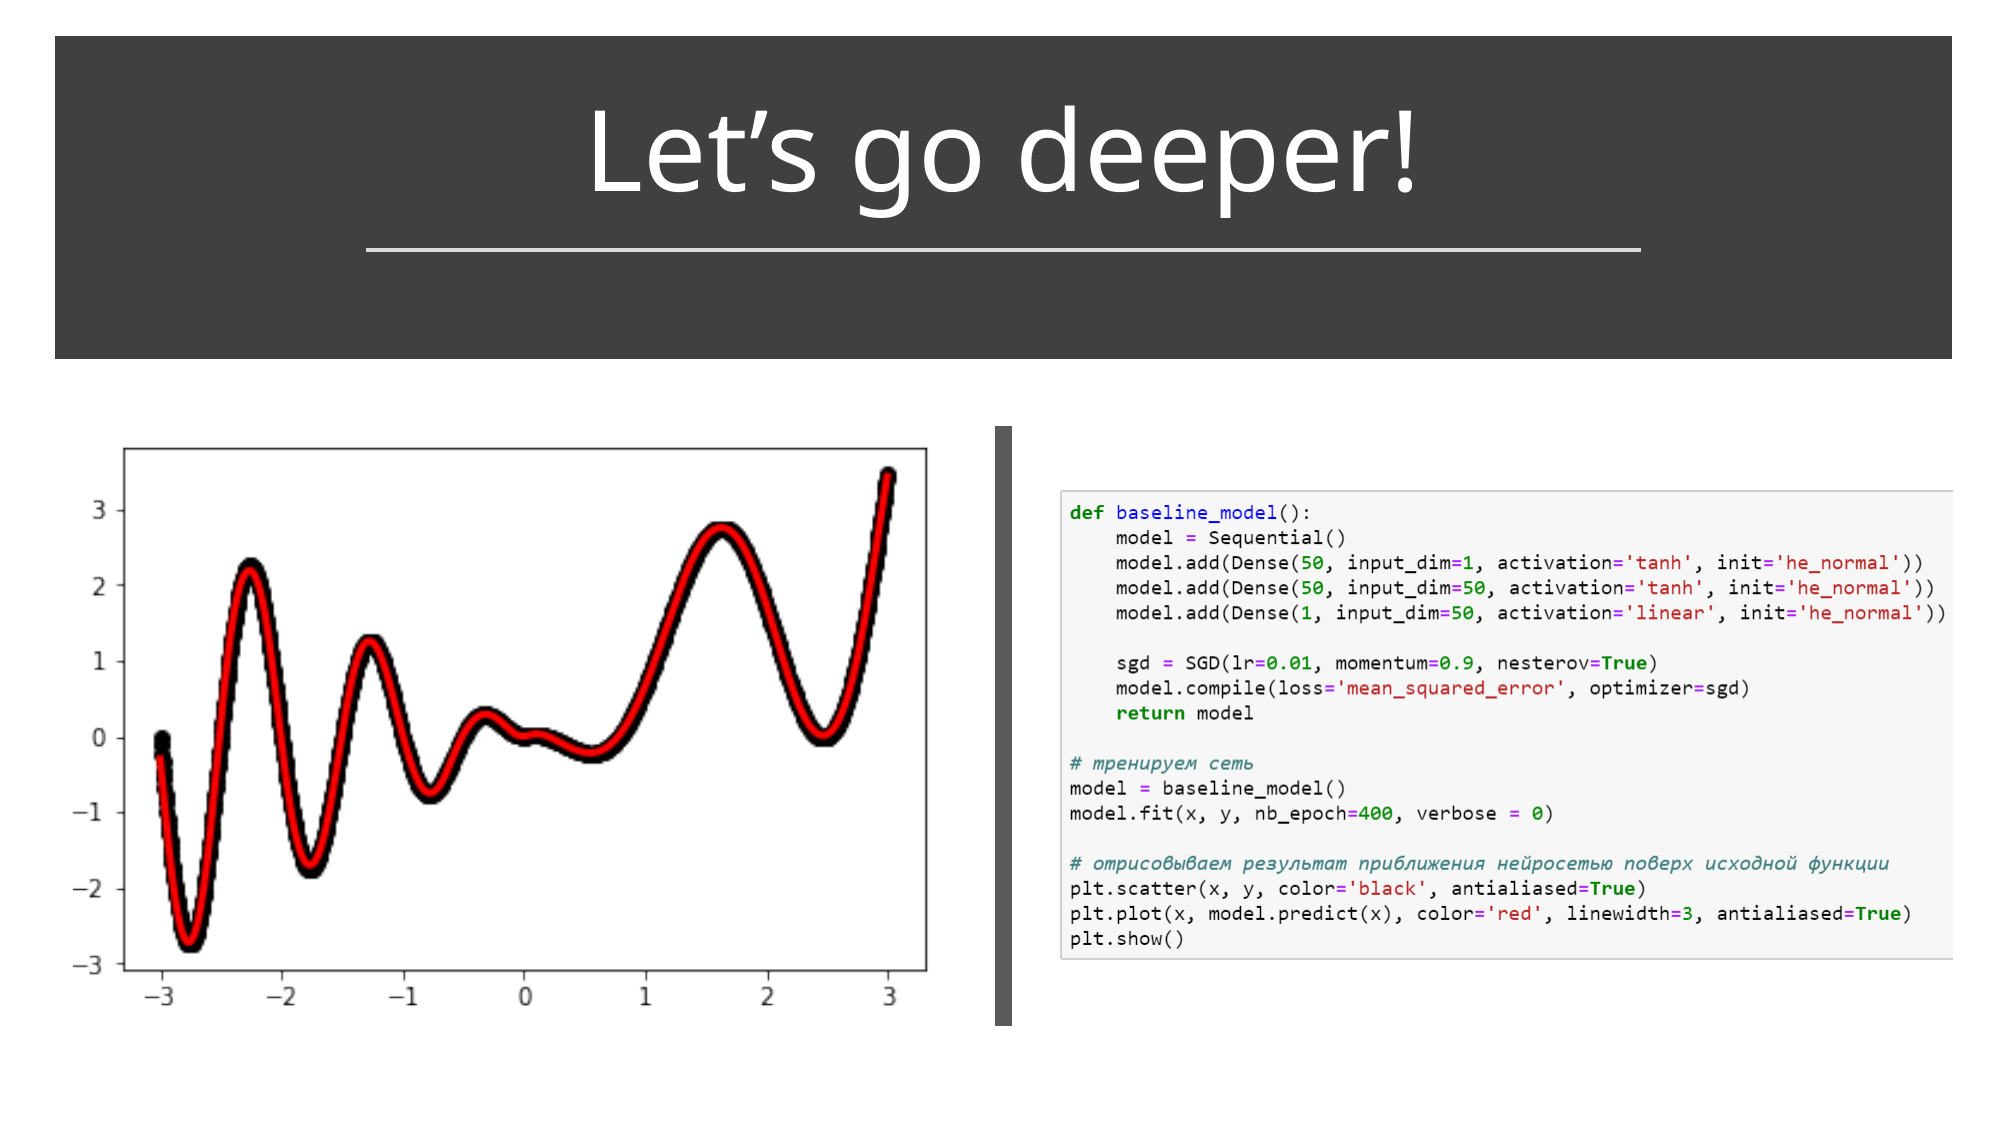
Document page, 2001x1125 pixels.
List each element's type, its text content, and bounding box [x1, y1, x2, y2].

picture [1057, 485, 1953, 967]
title Let’s go deeper! [89, 71, 1917, 224]
text_box [64, 45, 1942, 350]
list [54, 424, 950, 1028]
